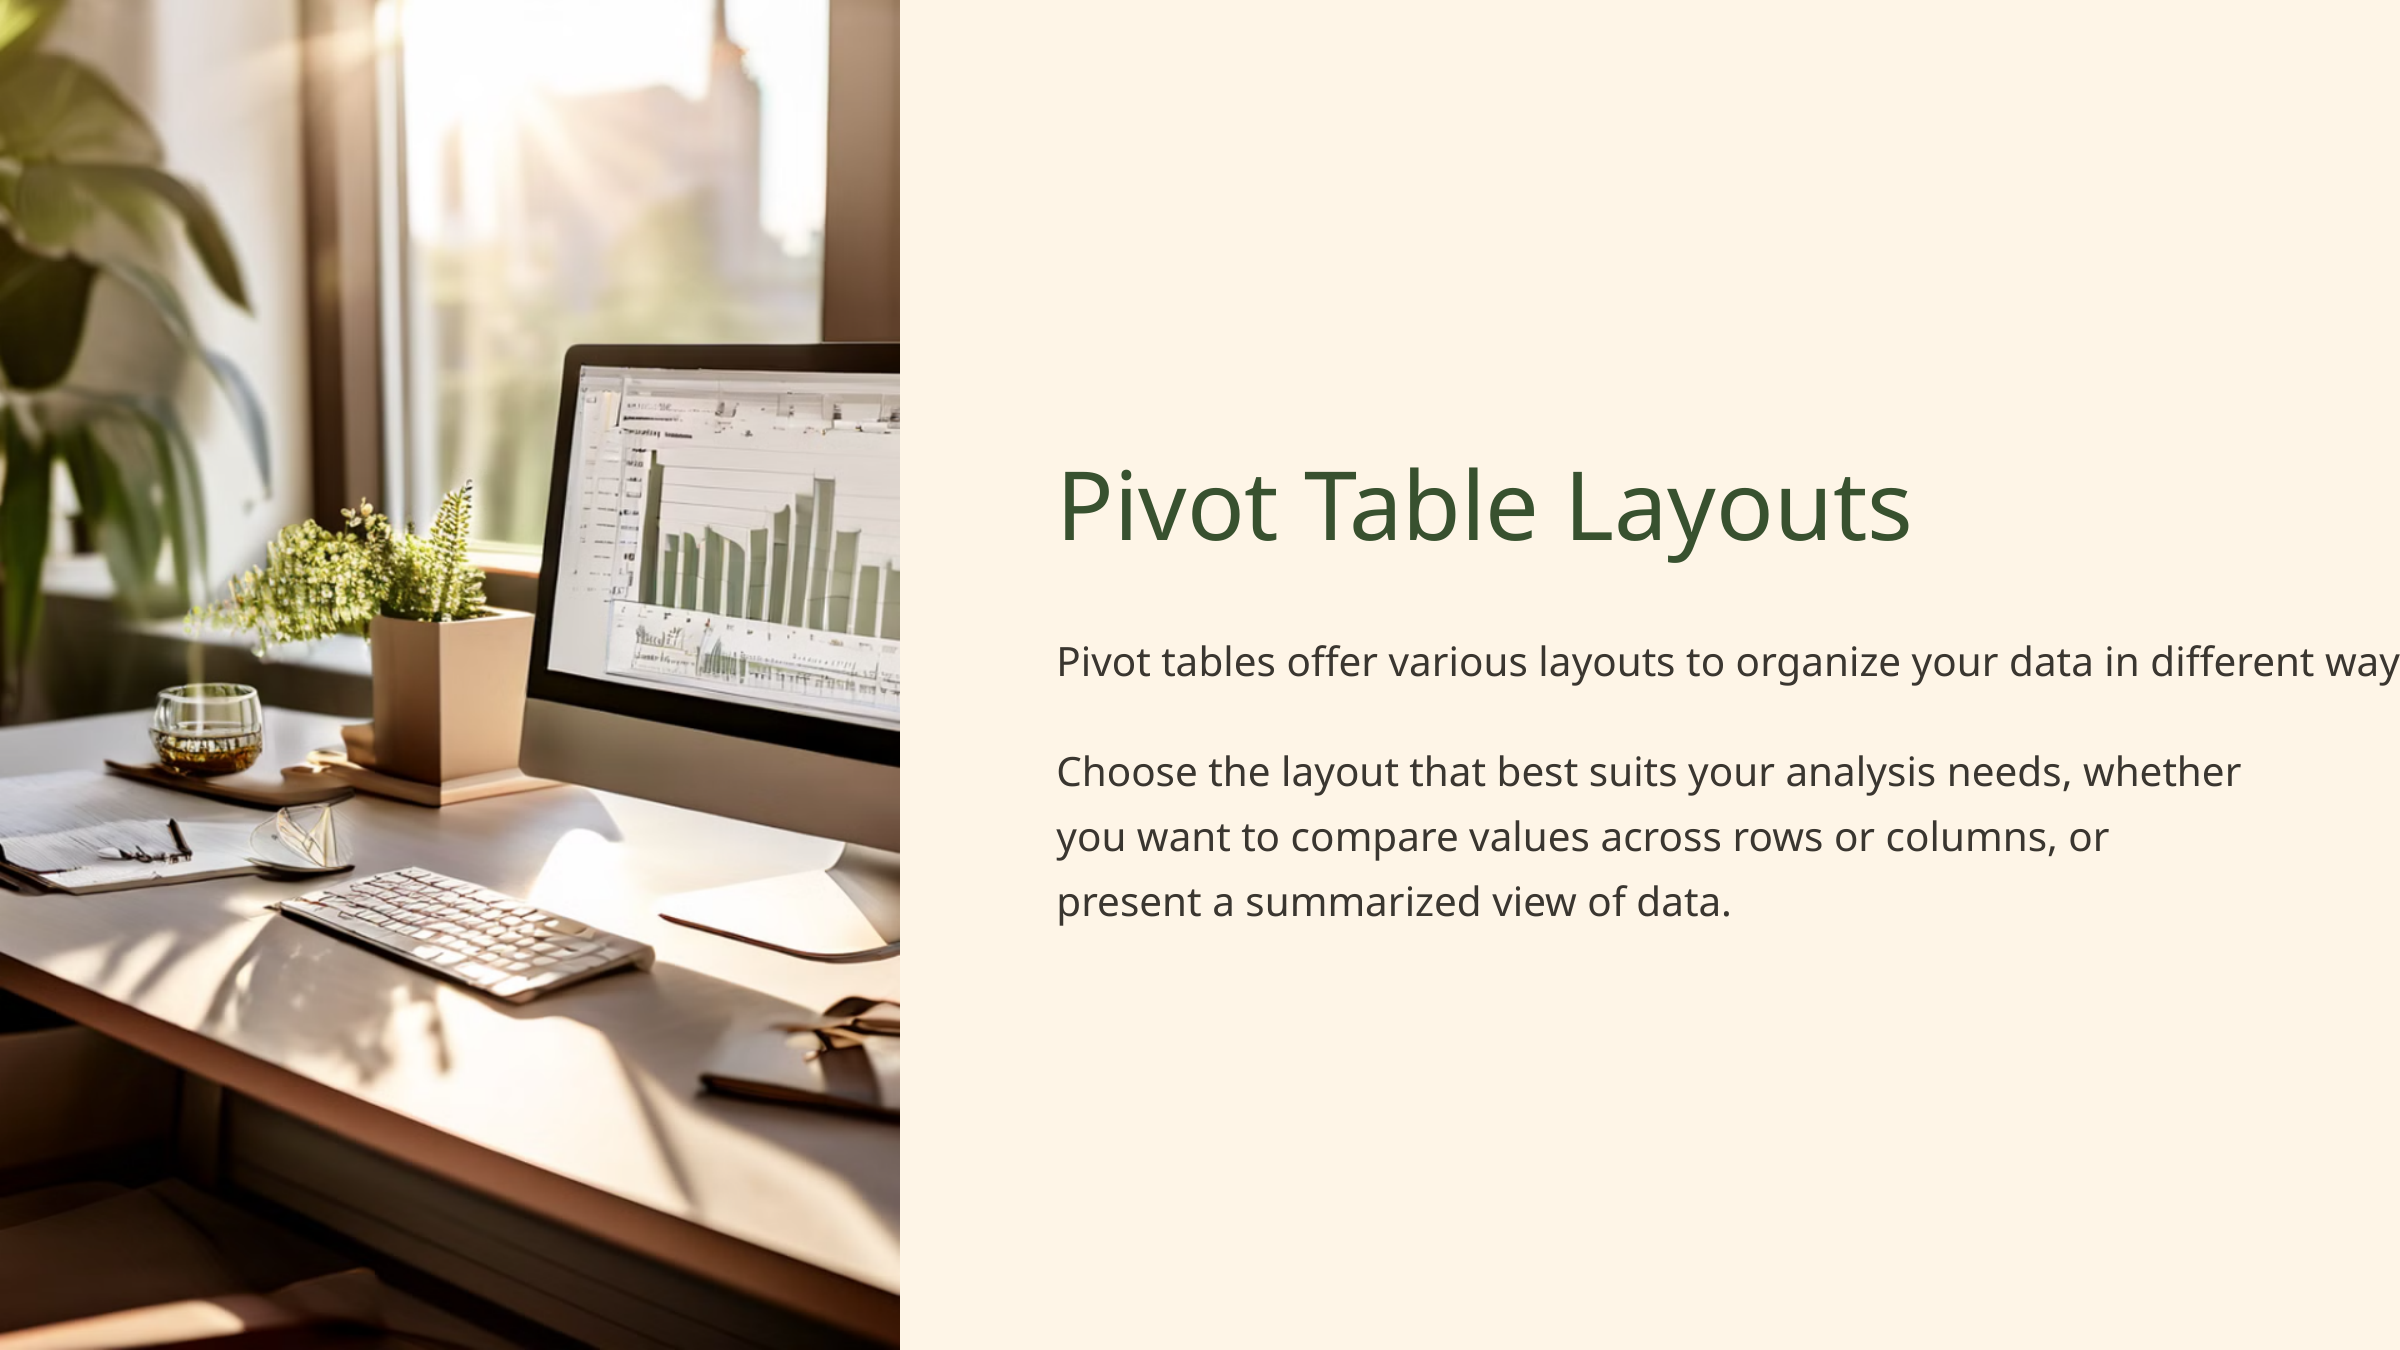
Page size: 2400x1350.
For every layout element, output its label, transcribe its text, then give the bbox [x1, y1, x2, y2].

picture [0, 0, 901, 1350]
text_box Pivot tables offer various layouts to organize your data in different ways. [1041, 612, 2259, 678]
text_box Pivot Table Layouts [1041, 432, 1995, 552]
text_box [901, 0, 2400, 1350]
text_box Choose the layout that best suits your analysis needs, whether you want to compare values across rows or columns, or present a summarized view of data. [1041, 722, 2259, 918]
